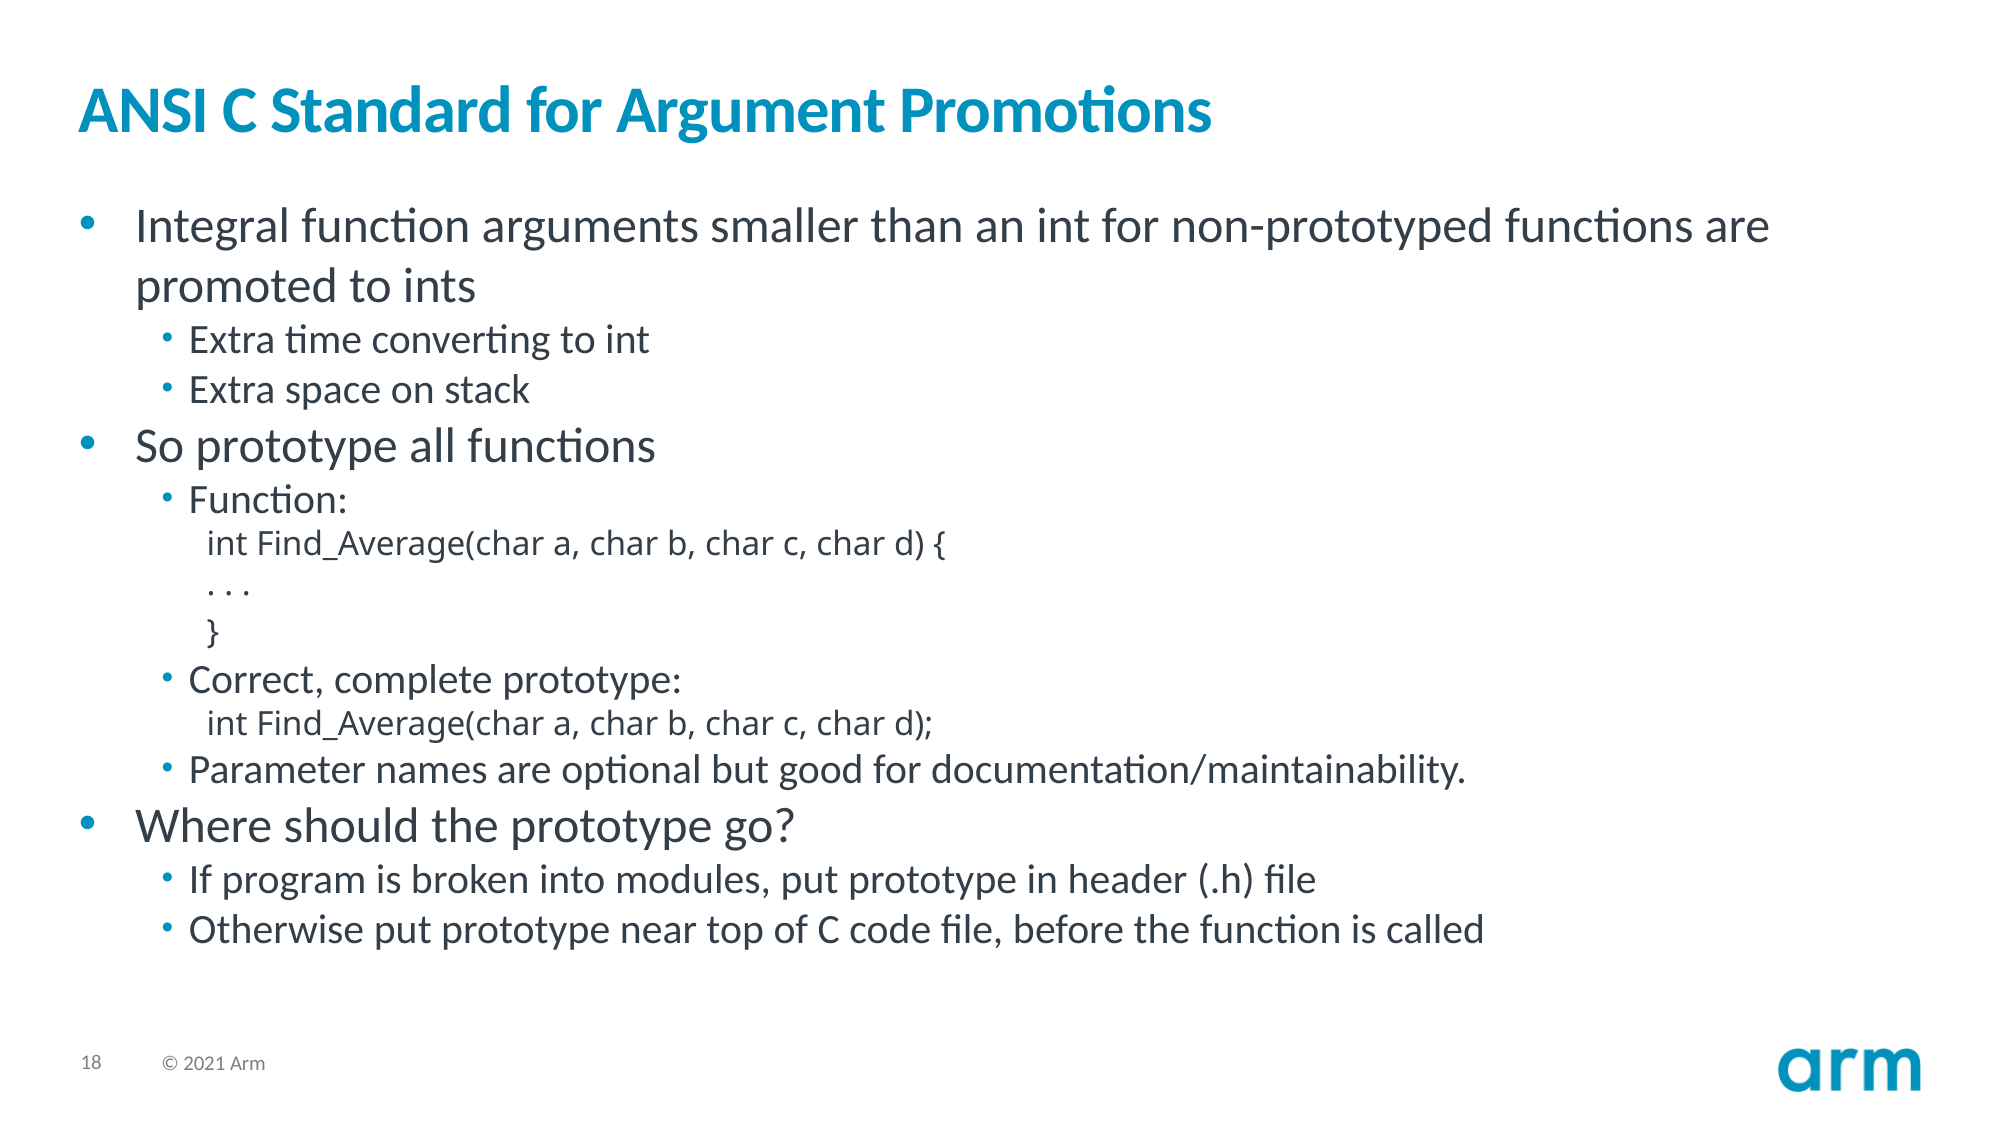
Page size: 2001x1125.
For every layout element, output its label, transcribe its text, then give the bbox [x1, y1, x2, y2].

title ANSI C Standard for Argument Promotions [78, 78, 1922, 186]
picture [1777, 1047, 1922, 1093]
list Integral function arguments smaller than an int for non-prototyped functions are promoted to ints Extra time converting to int Extra space on stack So prototype all functions Function: int Find_Average(char a, char b, char c, char d) { . . . } Correct, complete prototype: int Find_Average(char a, char b, char c, char d); Parameter names are optional but good for documentation/maintainability. Where should the prototype go? If program is broken into modules, put prototype in header (.h) file Otherwise put prototype near top of C code file, before the function is called [78, 192, 1922, 1004]
